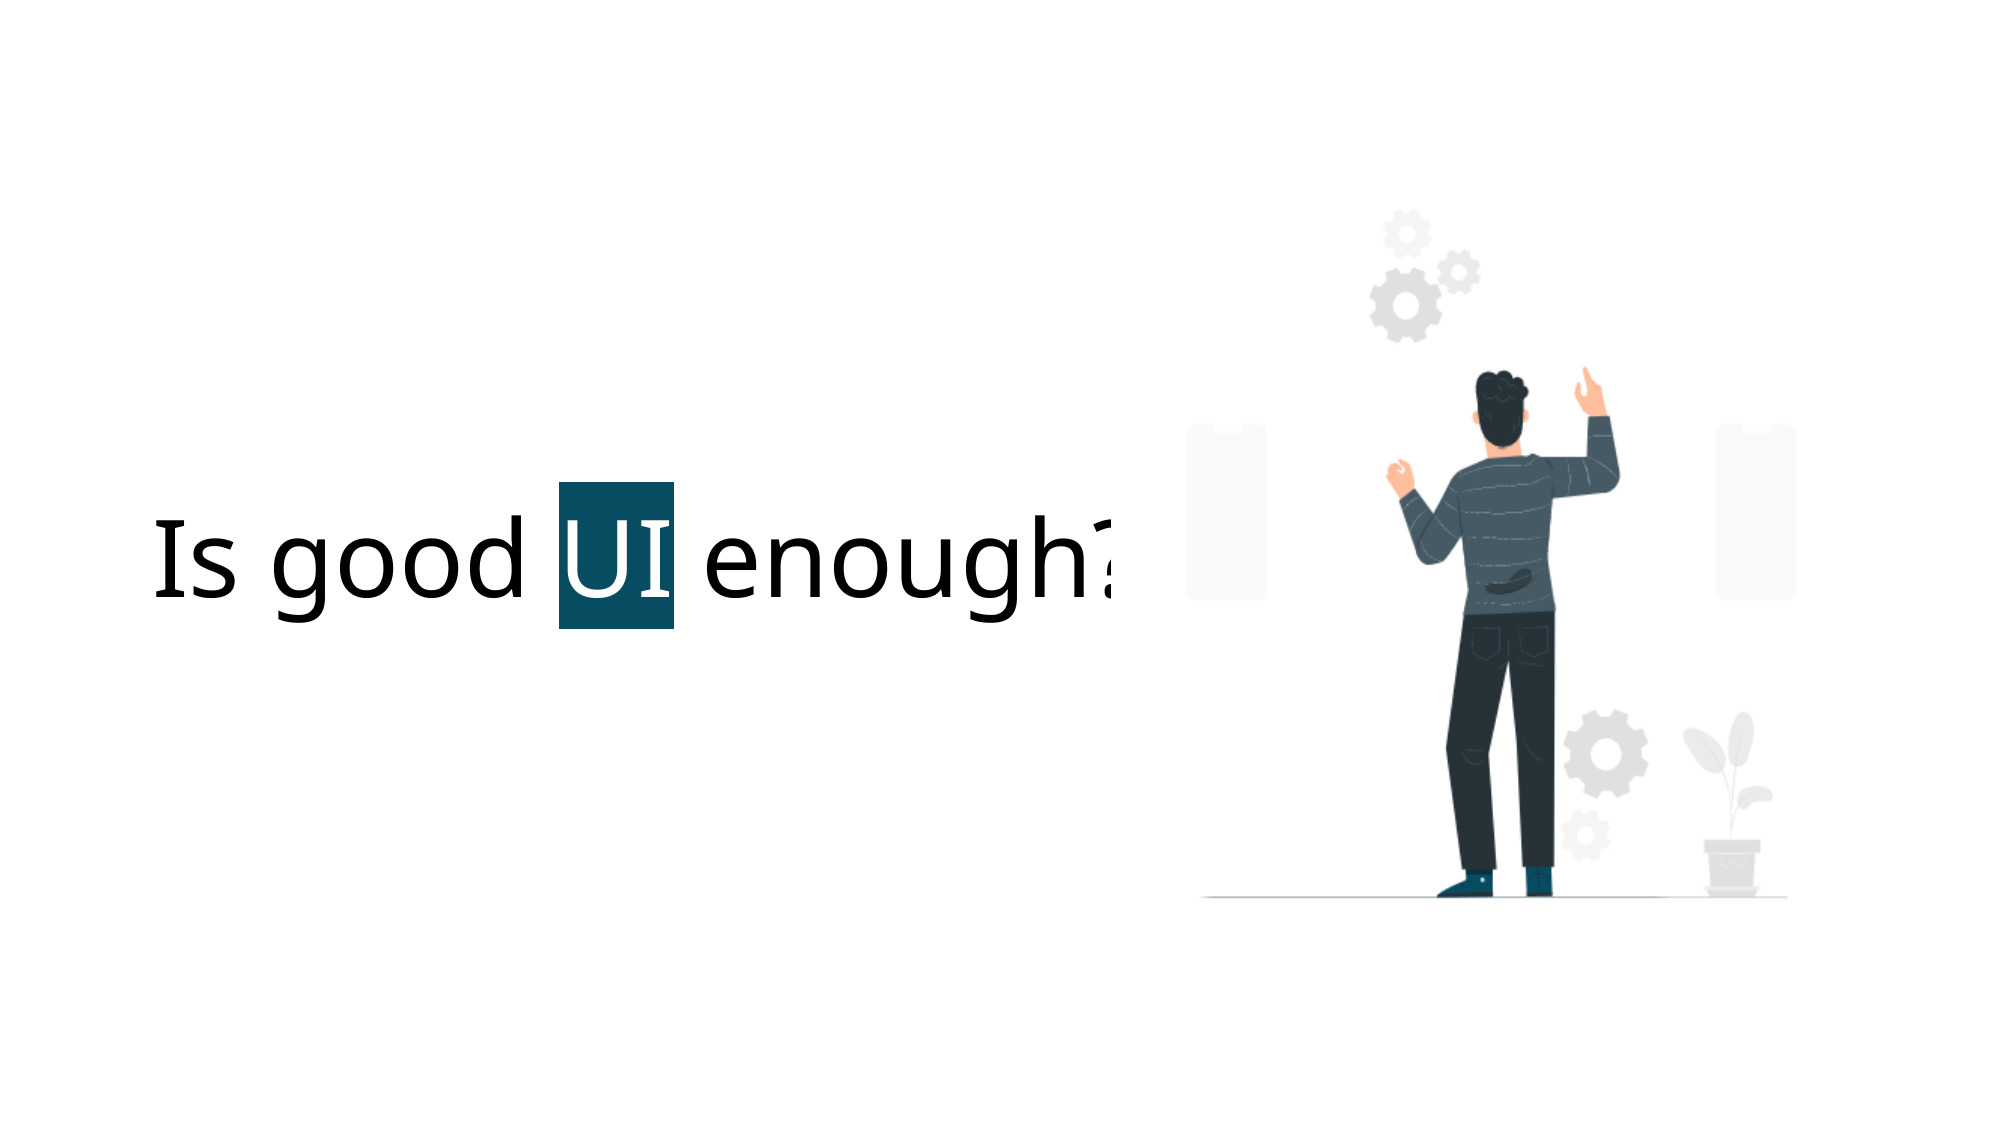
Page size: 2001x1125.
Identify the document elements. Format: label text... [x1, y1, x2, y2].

title Is good UI enough? [137, 453, 1110, 672]
picture [1110, 171, 1863, 954]
